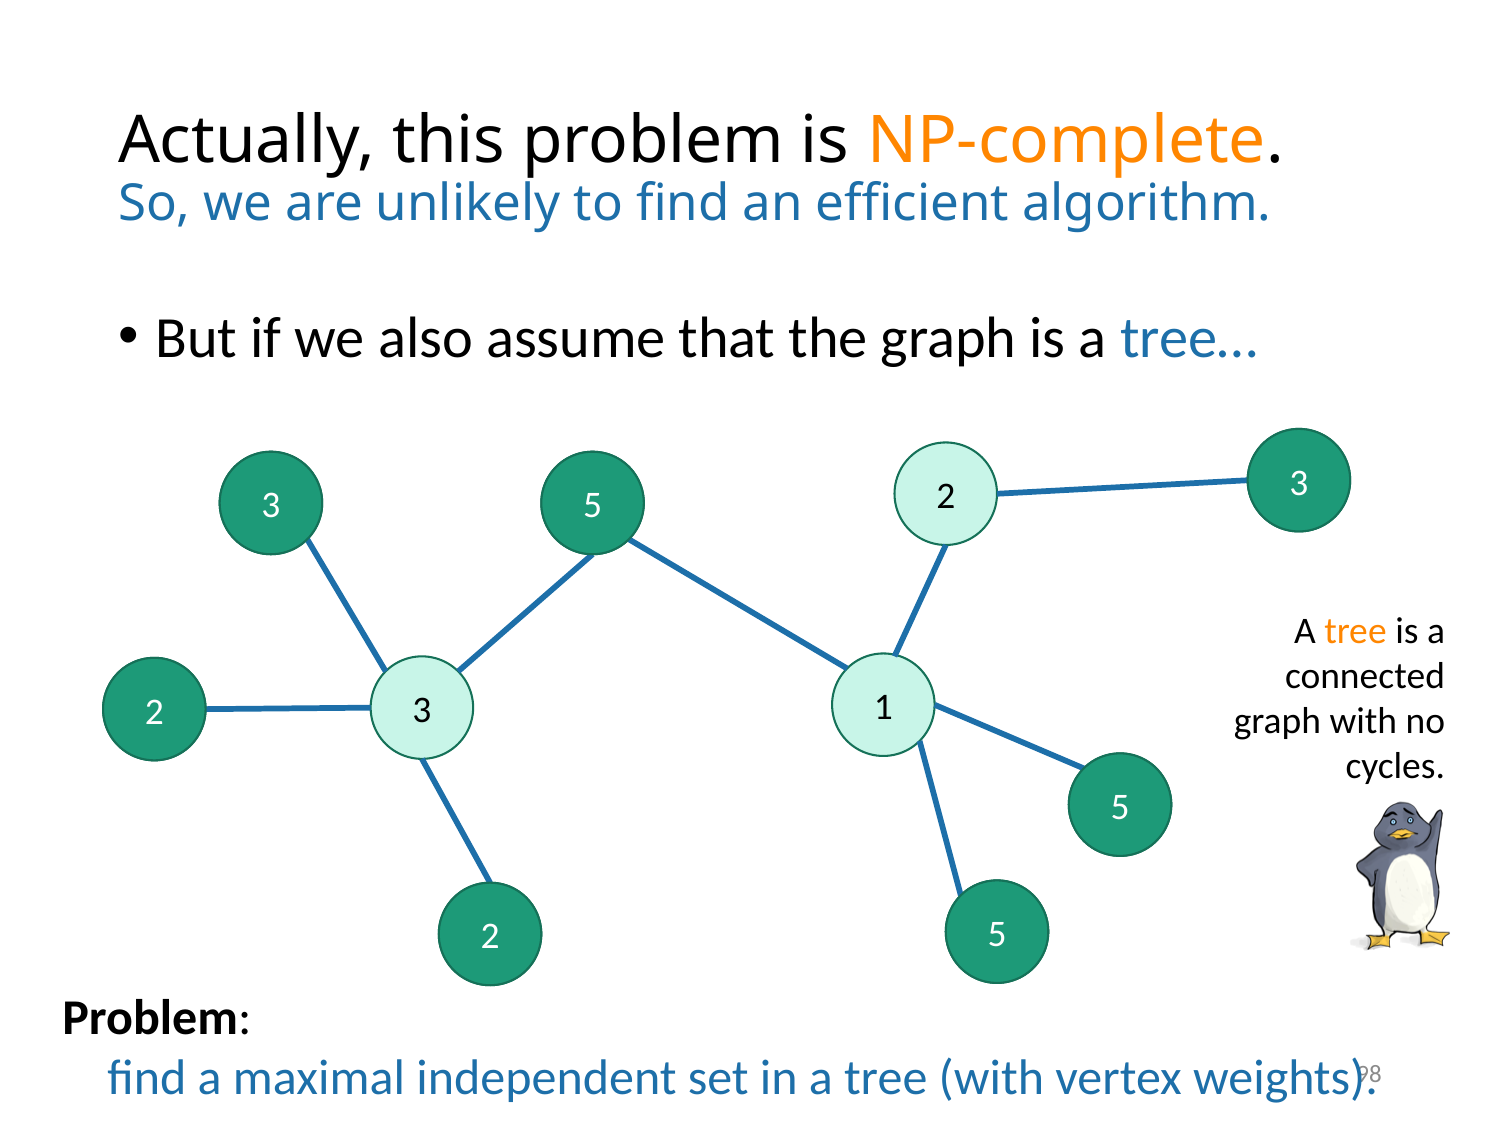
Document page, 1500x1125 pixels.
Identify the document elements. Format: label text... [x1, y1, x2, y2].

text_box A tree is a connected graph with no cycles. [1199, 598, 1460, 793]
picture [1338, 789, 1460, 972]
title Actually, this problem is NP-complete. So, we are unlikely to find an efficient algorithm. [103, 59, 1397, 278]
text_box 1 [831, 652, 936, 757]
text_box 2 [437, 881, 543, 977]
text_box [628, 539, 848, 669]
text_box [458, 554, 593, 672]
text_box Problem: find a maximal independent set in a tree (with vertex weights). [47, 977, 1500, 1112]
list But if we also assume that the graph is a tree… [103, 299, 1397, 977]
text_box 2 [102, 656, 207, 762]
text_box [934, 704, 1084, 769]
text_box 3 [218, 450, 324, 556]
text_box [421, 758, 491, 883]
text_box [996, 480, 1248, 494]
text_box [894, 544, 946, 657]
text_box 5 [1067, 752, 1173, 857]
text_box 5 [540, 450, 645, 556]
slide_number 98 [1059, 1042, 1397, 1103]
text_box 3 [1246, 427, 1352, 533]
text_box 2 [893, 441, 998, 546]
text_box 5 [944, 879, 1050, 977]
text_box 3 [369, 655, 475, 760]
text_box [919, 740, 961, 896]
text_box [307, 539, 386, 672]
